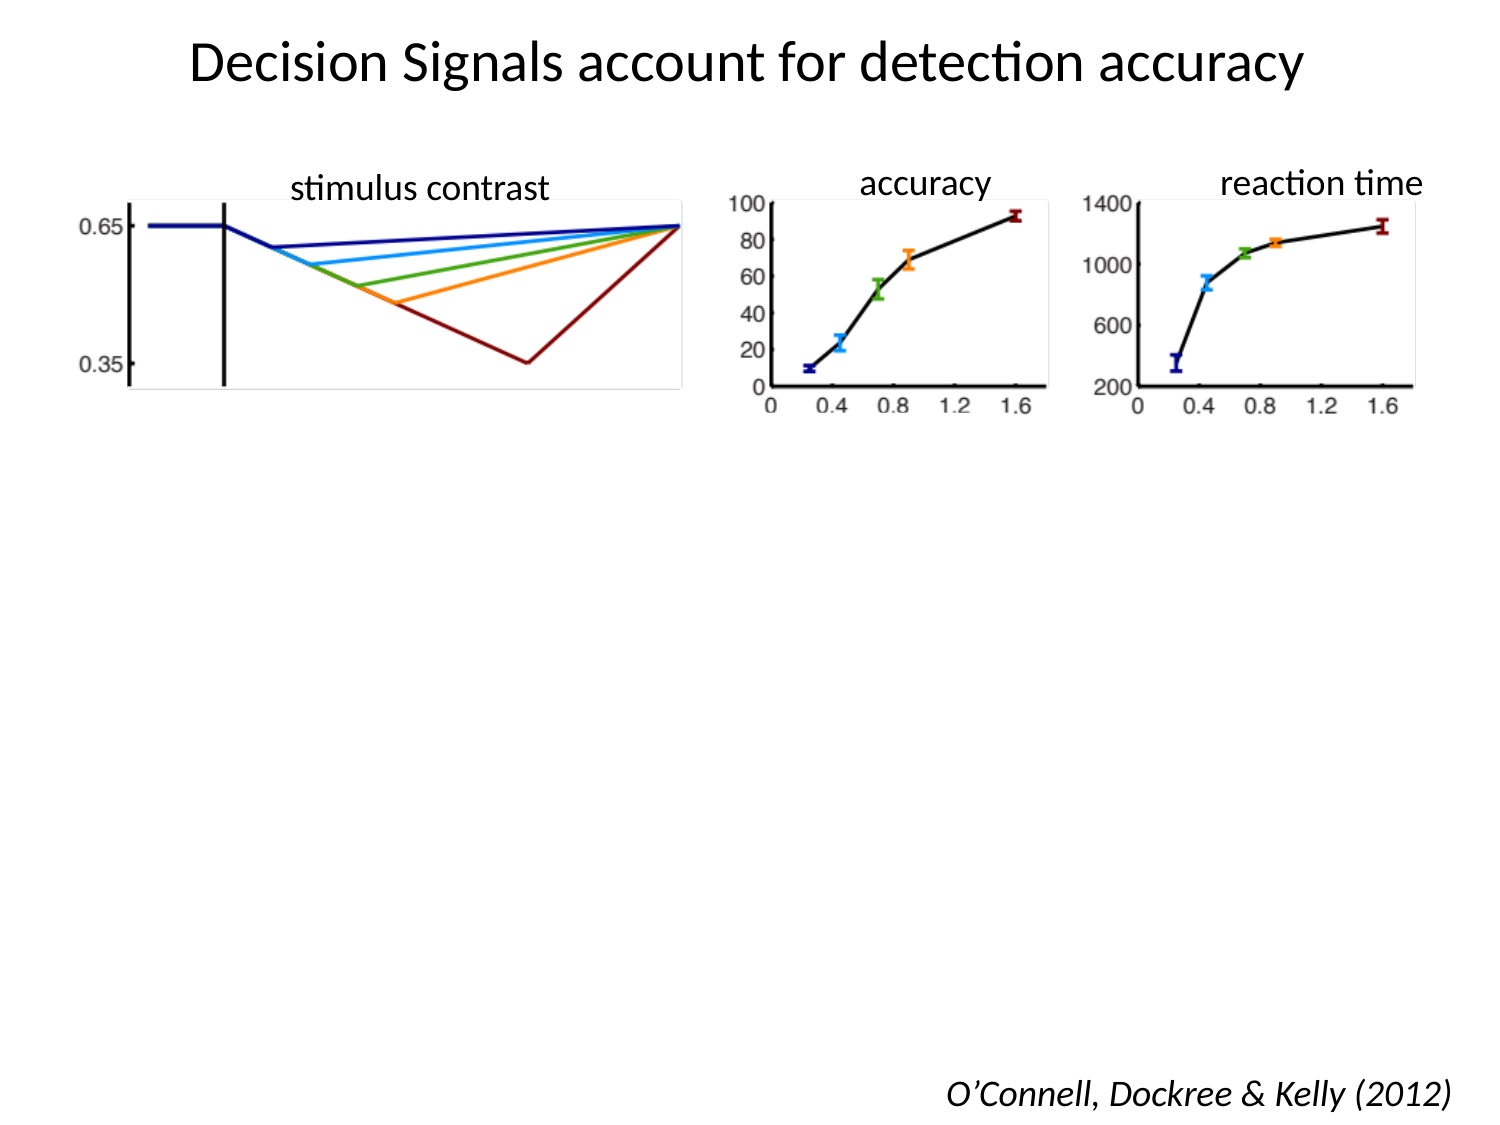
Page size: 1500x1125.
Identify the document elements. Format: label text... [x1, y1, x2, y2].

text_box O’Connell, Dockree & Kelly (2012) [931, 1084, 1468, 1122]
text_box Decision Signals account for detection accuracy [174, 15, 1320, 101]
picture [0, 124, 1500, 1084]
